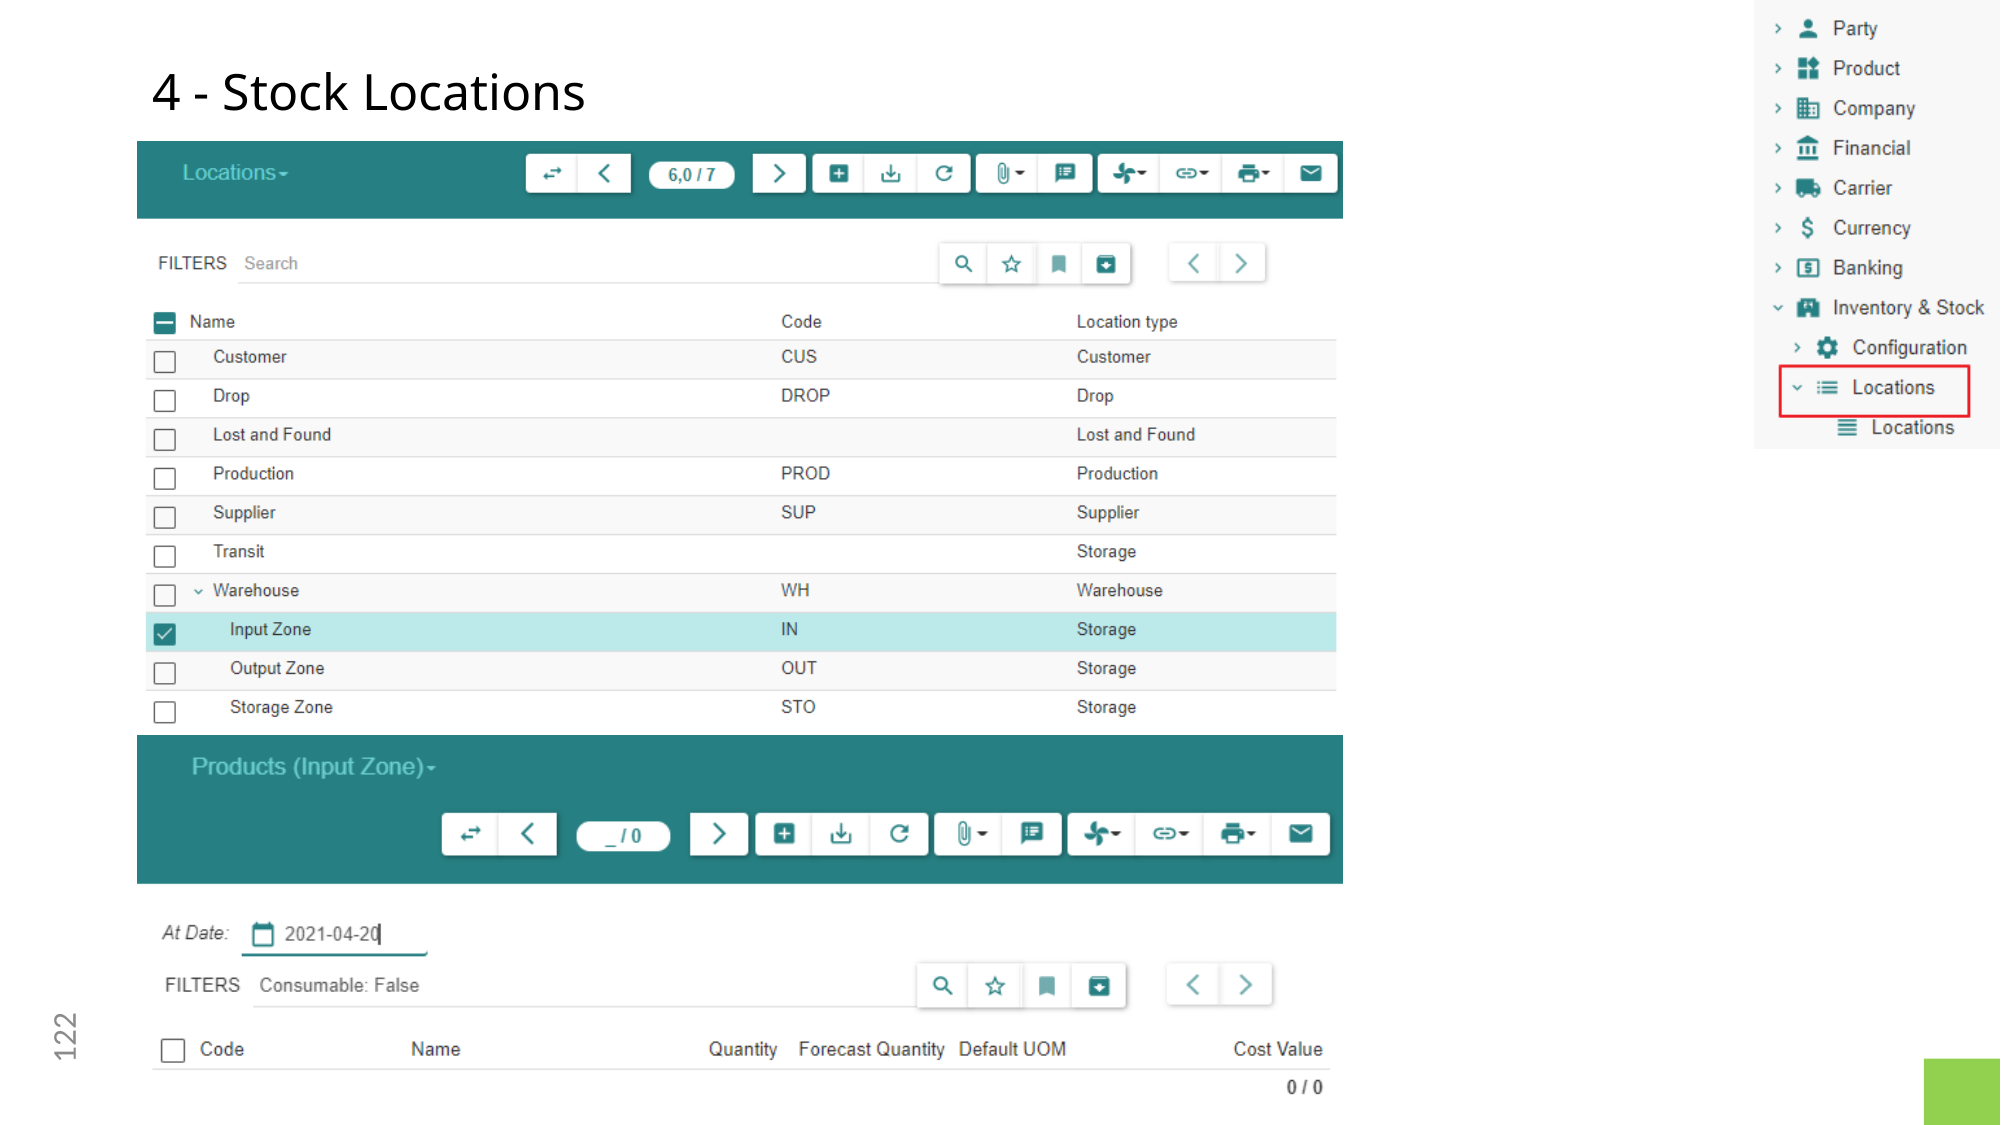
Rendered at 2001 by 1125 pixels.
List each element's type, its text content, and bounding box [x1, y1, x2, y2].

slide_number 122 [32, 969, 93, 1108]
text_box [1923, 1058, 2000, 1125]
picture [1754, 0, 2000, 449]
picture [137, 735, 1343, 1107]
picture [137, 141, 1343, 730]
title 4 - Stock Locations [137, 59, 1754, 136]
